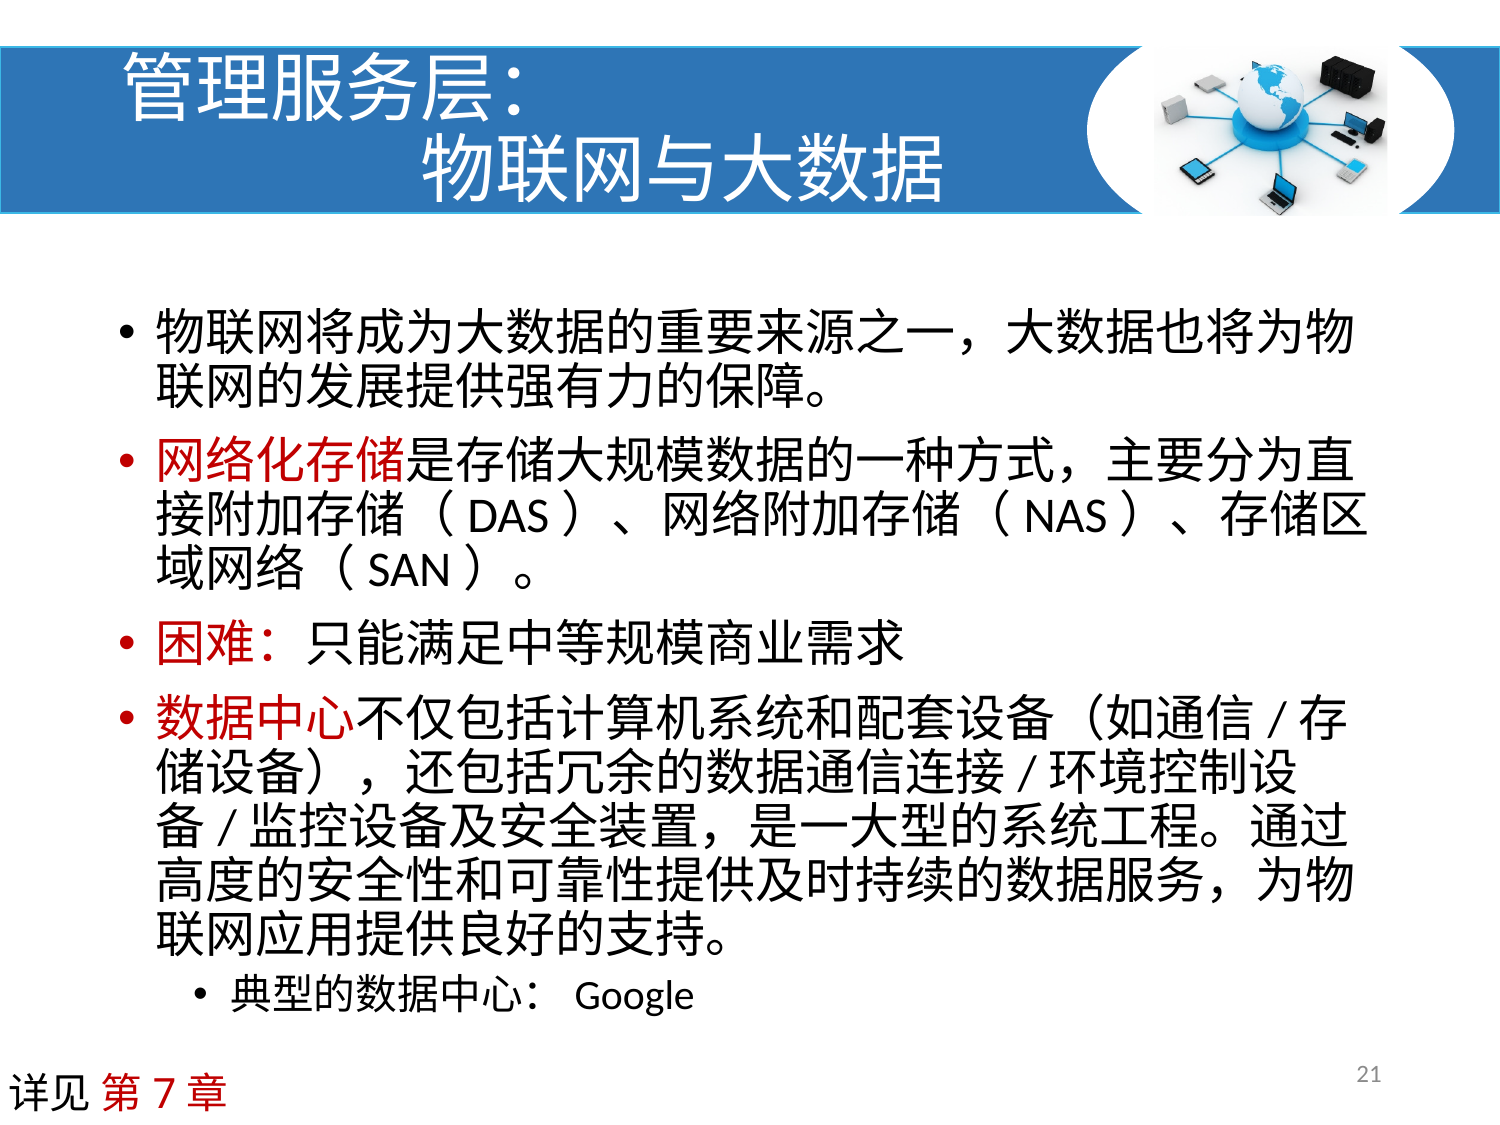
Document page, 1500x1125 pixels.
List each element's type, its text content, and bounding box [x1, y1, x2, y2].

list 物联网将成为大数据的重要来源之一，大数据也将为物联网的发展提供强有力的保障。 网络化存储是存储大规模数据的一种方式，主要分为直接附加存储（DAS）、网络附加存储（NAS）、存储区域网络（SAN）。 困难：只能满足中等规模商业需求 数据中心不仅包括计算机系统和配套设备（如通信/存储设备），还包括冗余的数据通信连接/环境控制设备/监控设备及安全装置，是一大型的系统工程。通过高度的安全性和可靠性提供及时持续的数据服务，为物联网应用提供良好的支持。 典型的数据中心：Google [103, 299, 1397, 1014]
title 管理服务层： 物联网与大数据 [105, 50, 1060, 214]
slide_number 21 [1059, 1042, 1397, 1103]
picture [1154, 46, 1388, 216]
text_box 详见 第7章 [0, 1059, 244, 1125]
